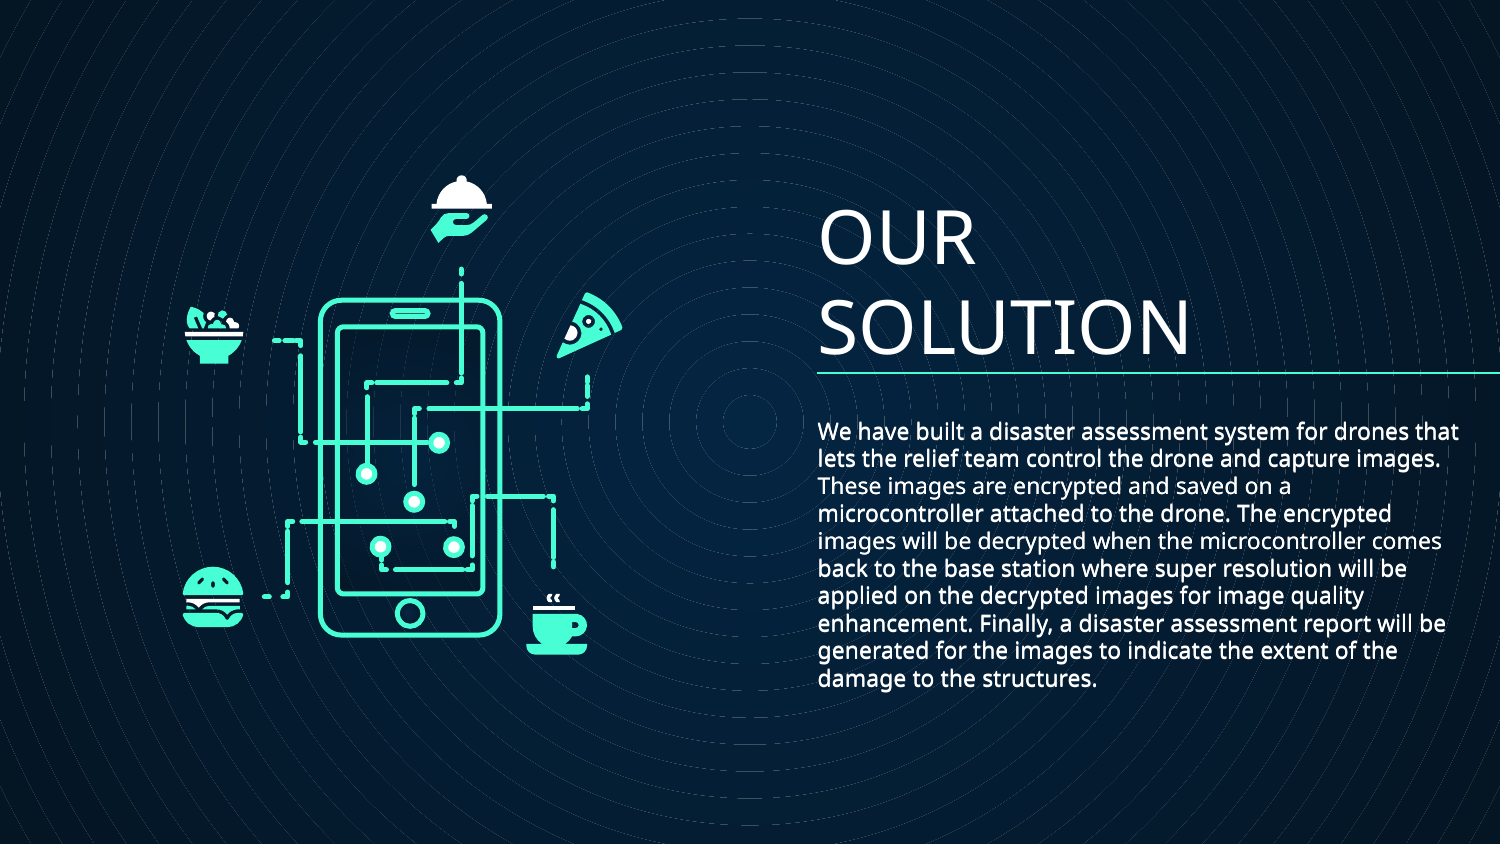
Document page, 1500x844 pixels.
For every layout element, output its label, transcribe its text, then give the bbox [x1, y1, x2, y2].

text_box [372, 538, 389, 556]
text_box [358, 465, 375, 483]
text_box [397, 600, 423, 627]
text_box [555, 292, 624, 359]
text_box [430, 175, 492, 244]
title OUR SOLUTION [802, 285, 1382, 385]
text_box [445, 538, 463, 556]
text_box [392, 310, 428, 317]
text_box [182, 566, 244, 628]
text_box [337, 326, 483, 594]
text_box [430, 434, 448, 452]
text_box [184, 306, 244, 364]
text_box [526, 593, 588, 655]
text_box We have built a disaster assessment system for drones that lets the relief team control the drone and capture images. These images are encrypted and saved on a microcontroller attached to the drone. The encrypted images will be decrypted when the microcontroller comes back to the base station where super resolution will be applied on the decrypted images for image quality enhancement. Finally, a disaster assessment report will be generated for the images to indicate the extent of the damage to the structures. [802, 402, 1478, 636]
text_box [405, 493, 423, 511]
